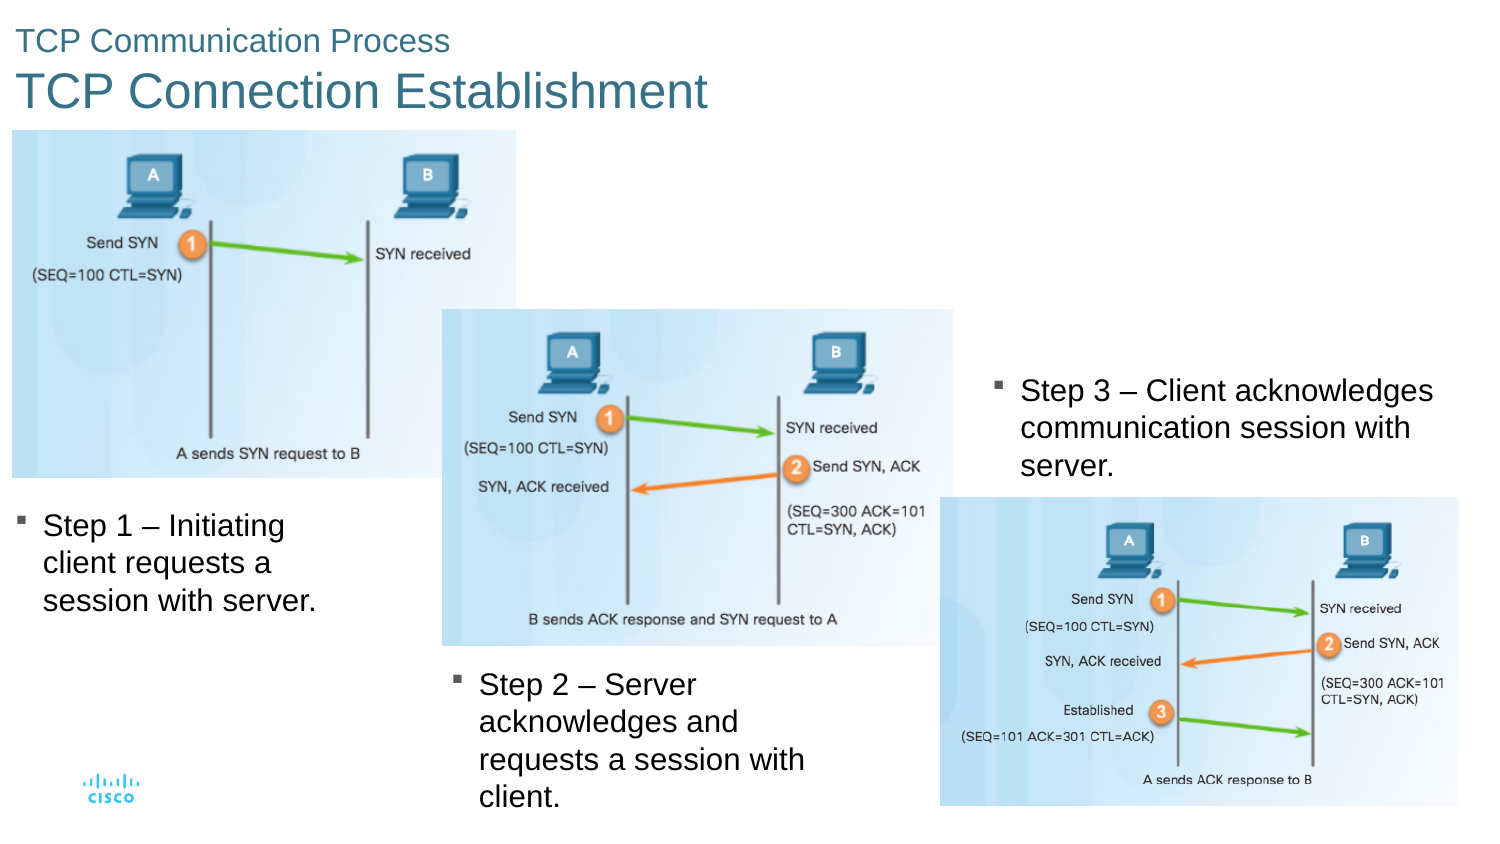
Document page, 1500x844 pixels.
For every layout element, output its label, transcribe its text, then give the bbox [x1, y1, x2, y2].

picture [11, 130, 1460, 807]
text_box Step 2 – Server acknowledges and requests a session with client. [436, 656, 888, 806]
title TCP Communication Process TCP Connection Establishment [0, 6, 1500, 131]
list Step 1 – Initiating client requests a session with server. [0, 497, 354, 620]
text_box Step 3 – Client acknowledges communication session with server. [977, 362, 1480, 498]
